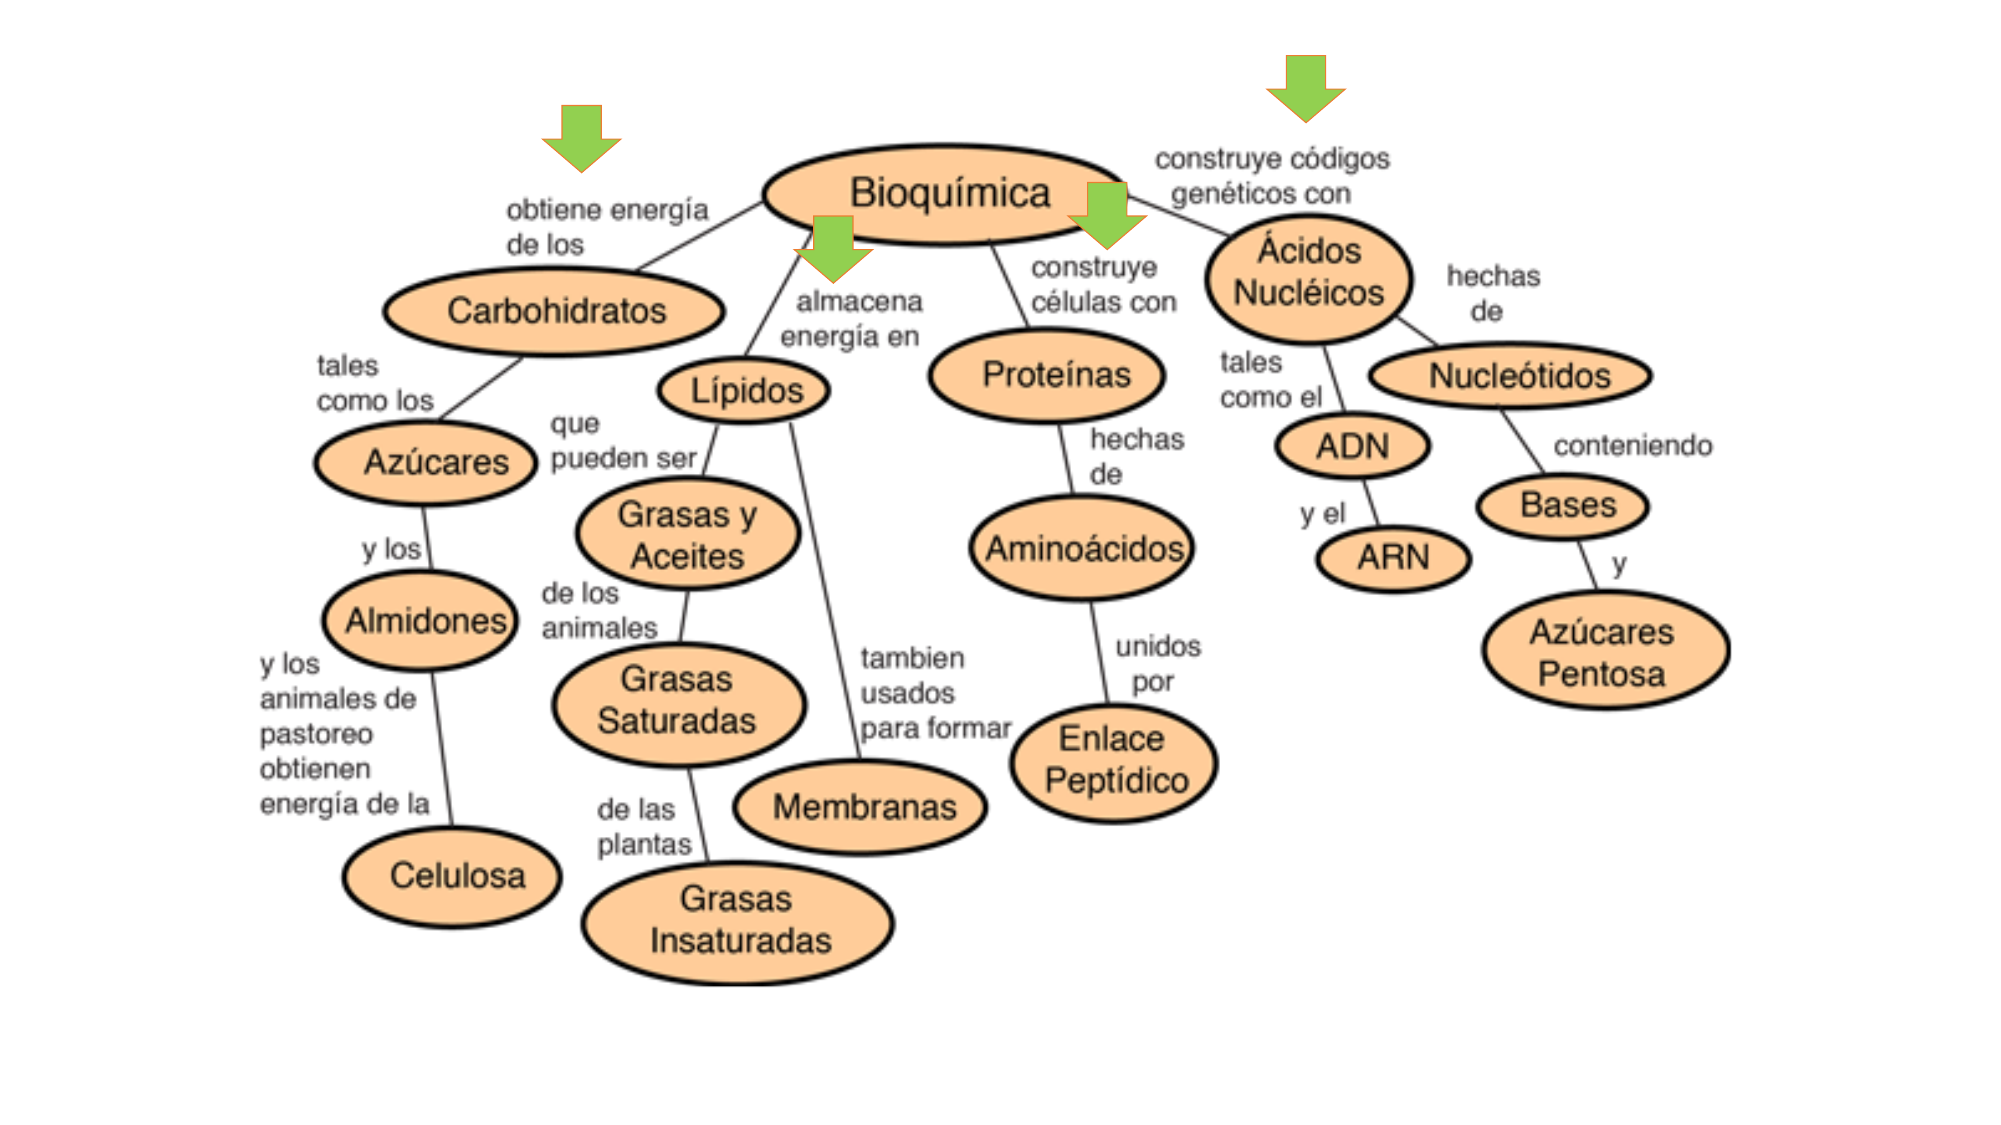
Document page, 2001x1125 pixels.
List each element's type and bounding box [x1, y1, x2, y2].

picture [253, 105, 1747, 1020]
text_box [1265, 55, 1347, 105]
